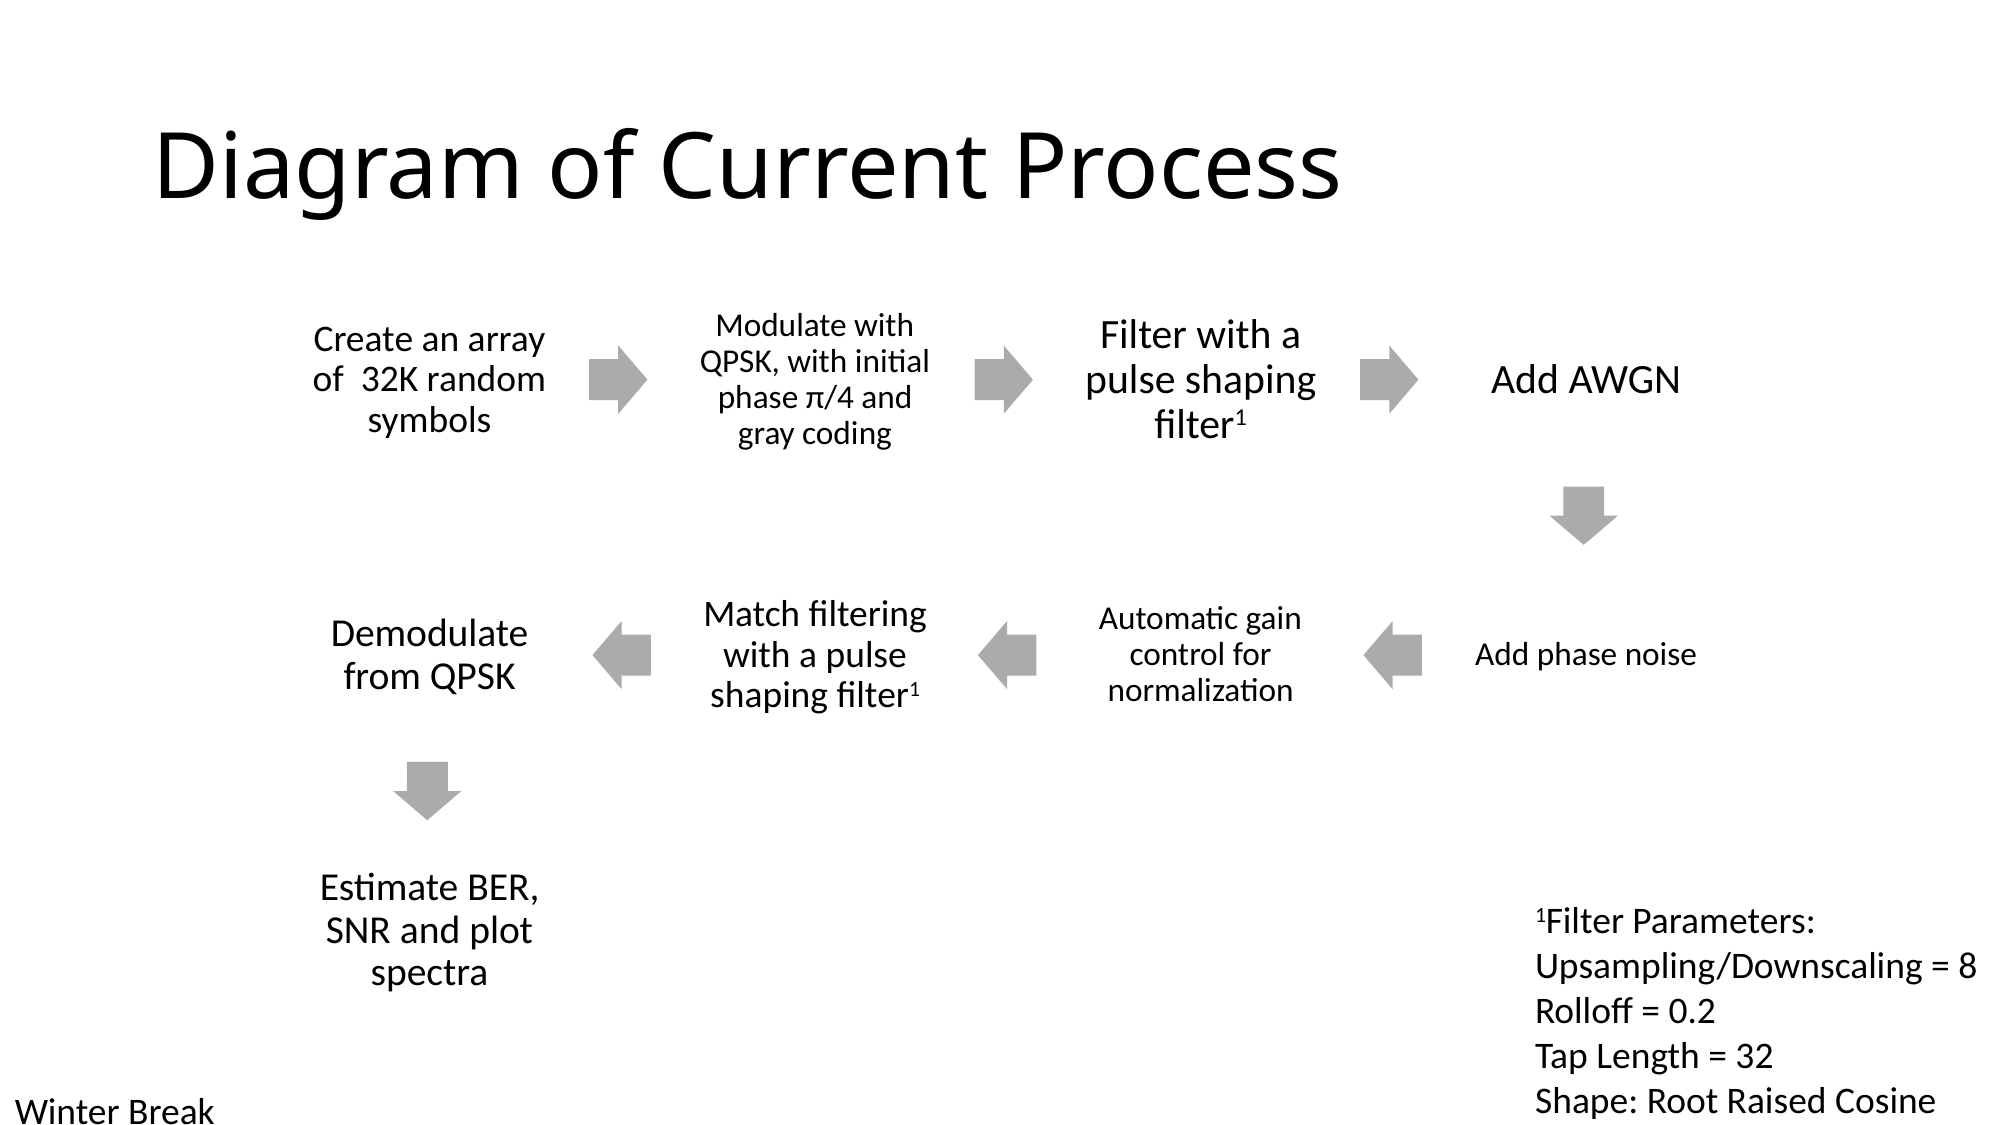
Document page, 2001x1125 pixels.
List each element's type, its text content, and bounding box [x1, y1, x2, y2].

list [140, 296, 1871, 1014]
text_box Winter Break [0, 1080, 254, 1125]
text_box 1Filter Parameters: Upsampling/Downscaling = 8 Rolloff = 0.2 Tap Length = 32 Shape: Root Raised Cosine [1520, 888, 1993, 1125]
title Diagram of Current Process [137, 59, 1863, 278]
